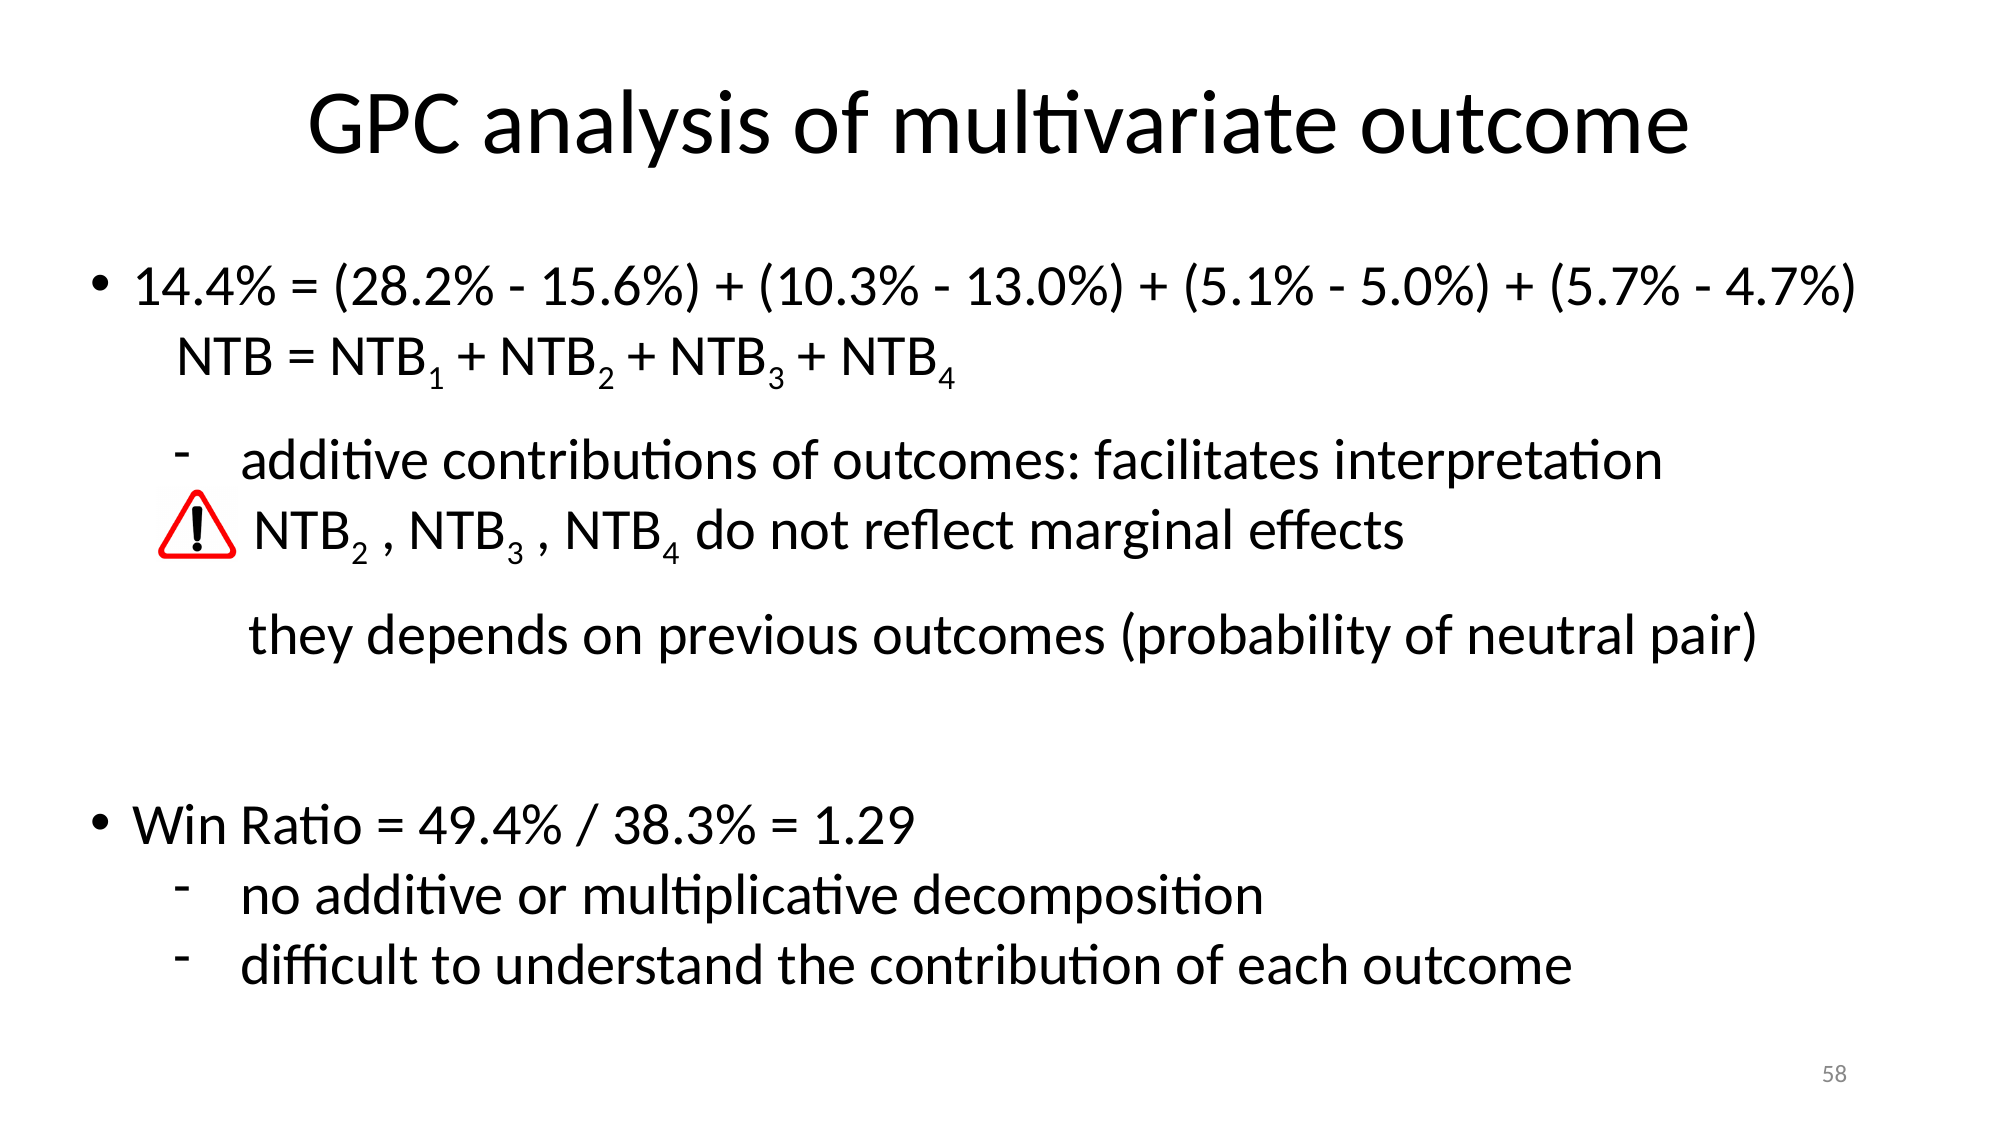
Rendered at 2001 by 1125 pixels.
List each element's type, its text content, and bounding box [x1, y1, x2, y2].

title GPC analysis of multivariate outcome [137, 20, 1863, 238]
text_box 14.4% = (28.2% - 15.6%) + (10.3% - 13.0%) + (5.1% - 5.0%) + (5.7% - 4.7%) NTB = NTB1 + NTB2 + NTB3 + NTB4 additive contributions of outcomes: facilitates interpretation NTB2 , NTB3 , NTB4 do not reflect marginal effects they depends on previous outcomes (probability of neutral pair) Win Ratio = 49.4% / 38.3% = 1.29 no additive or multiplicative decomposition difficult to understand the contribution of each outcome [75, 239, 1915, 1004]
slide_number ‹#› [1412, 1042, 1863, 1103]
picture [156, 486, 238, 563]
